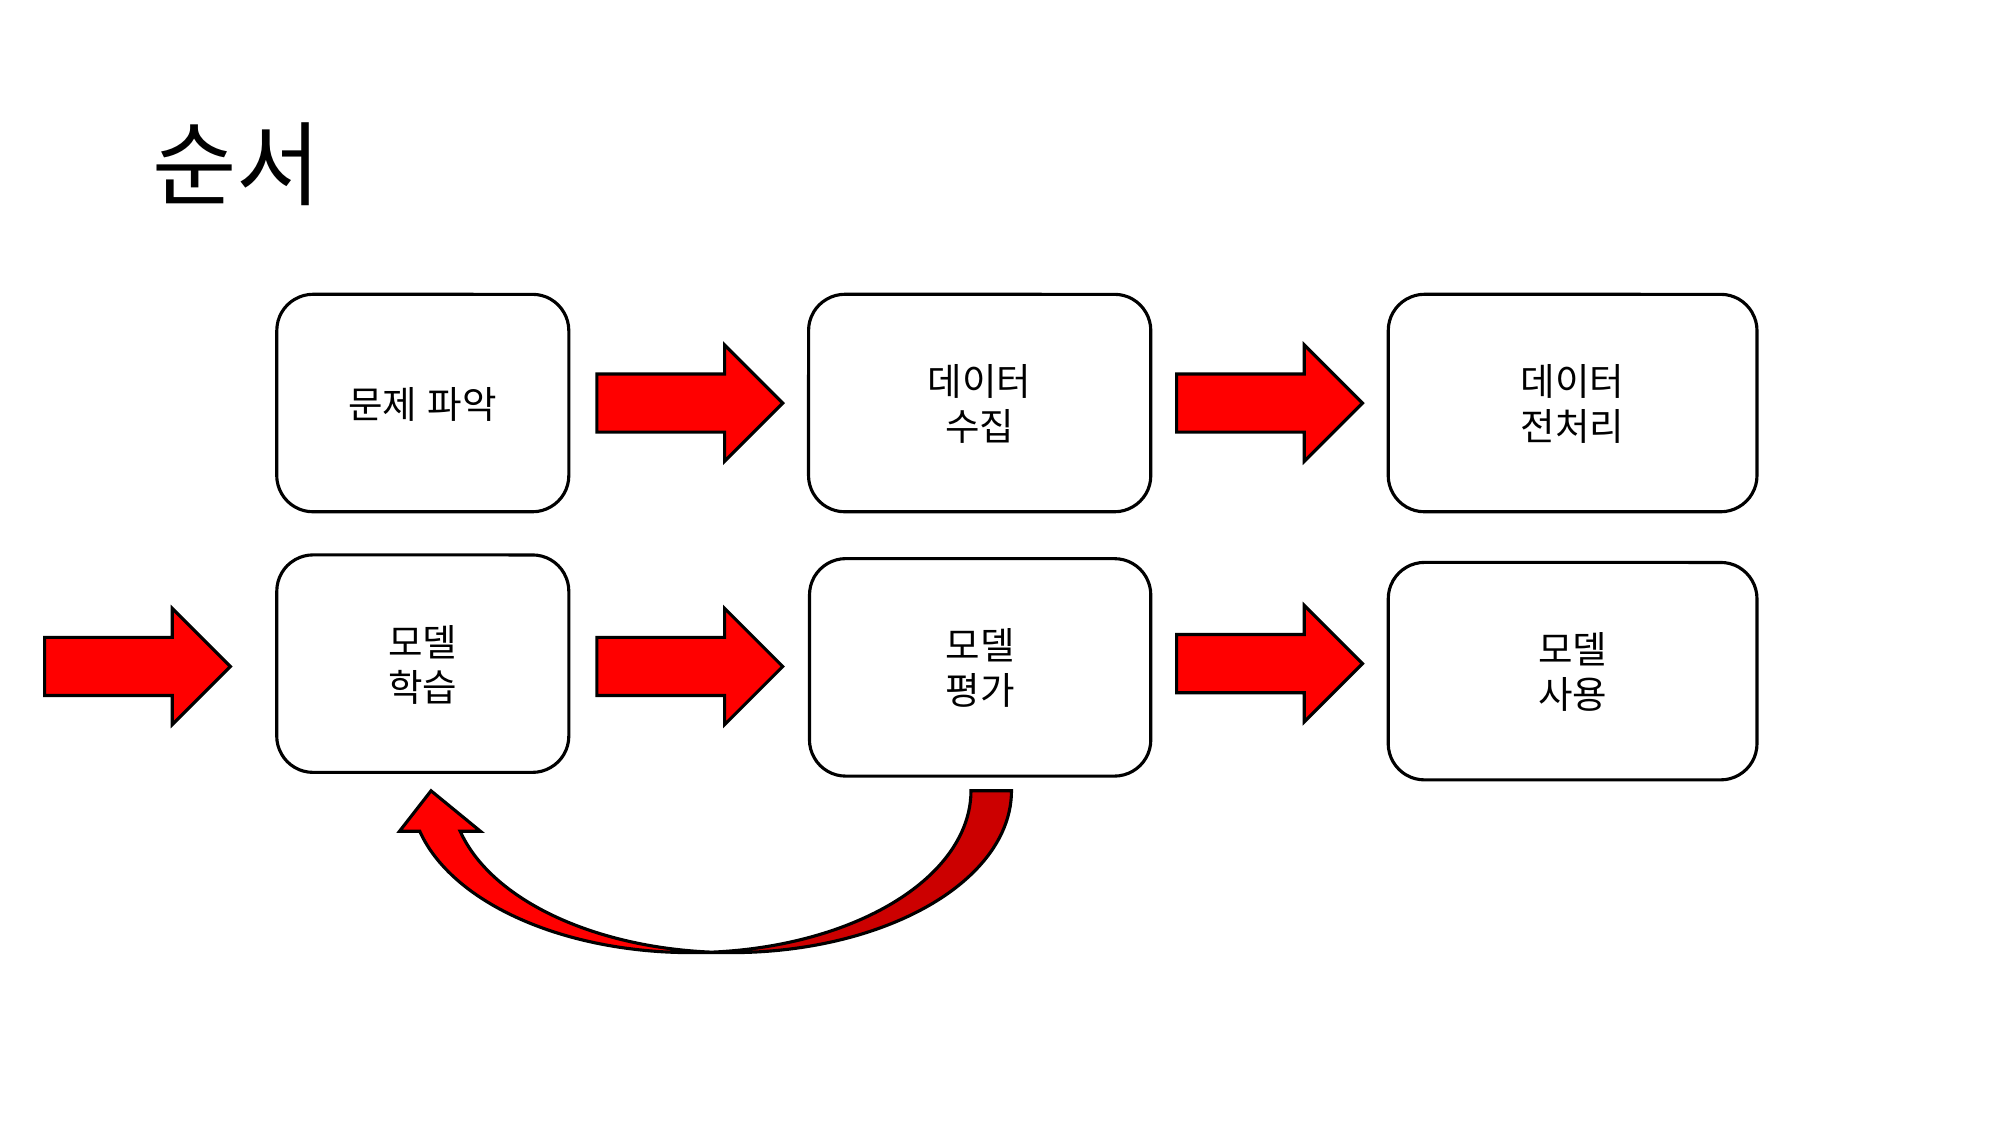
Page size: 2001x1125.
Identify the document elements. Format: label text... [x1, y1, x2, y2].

text_box 모델 사용 [1386, 560, 1759, 782]
text_box 모델 학습 [275, 553, 571, 774]
text_box [1175, 601, 1365, 726]
text_box [1175, 341, 1365, 466]
text_box [396, 788, 1014, 955]
text_box 데이터 수집 [806, 292, 1153, 514]
text_box 문제 파악 [275, 292, 571, 514]
text_box [595, 604, 785, 729]
text_box 모델 평가 [807, 557, 1153, 778]
text_box 데이터 전처리 [1386, 292, 1759, 514]
title 순서 [137, 59, 1863, 278]
text_box [43, 604, 233, 729]
text_box [595, 341, 785, 466]
